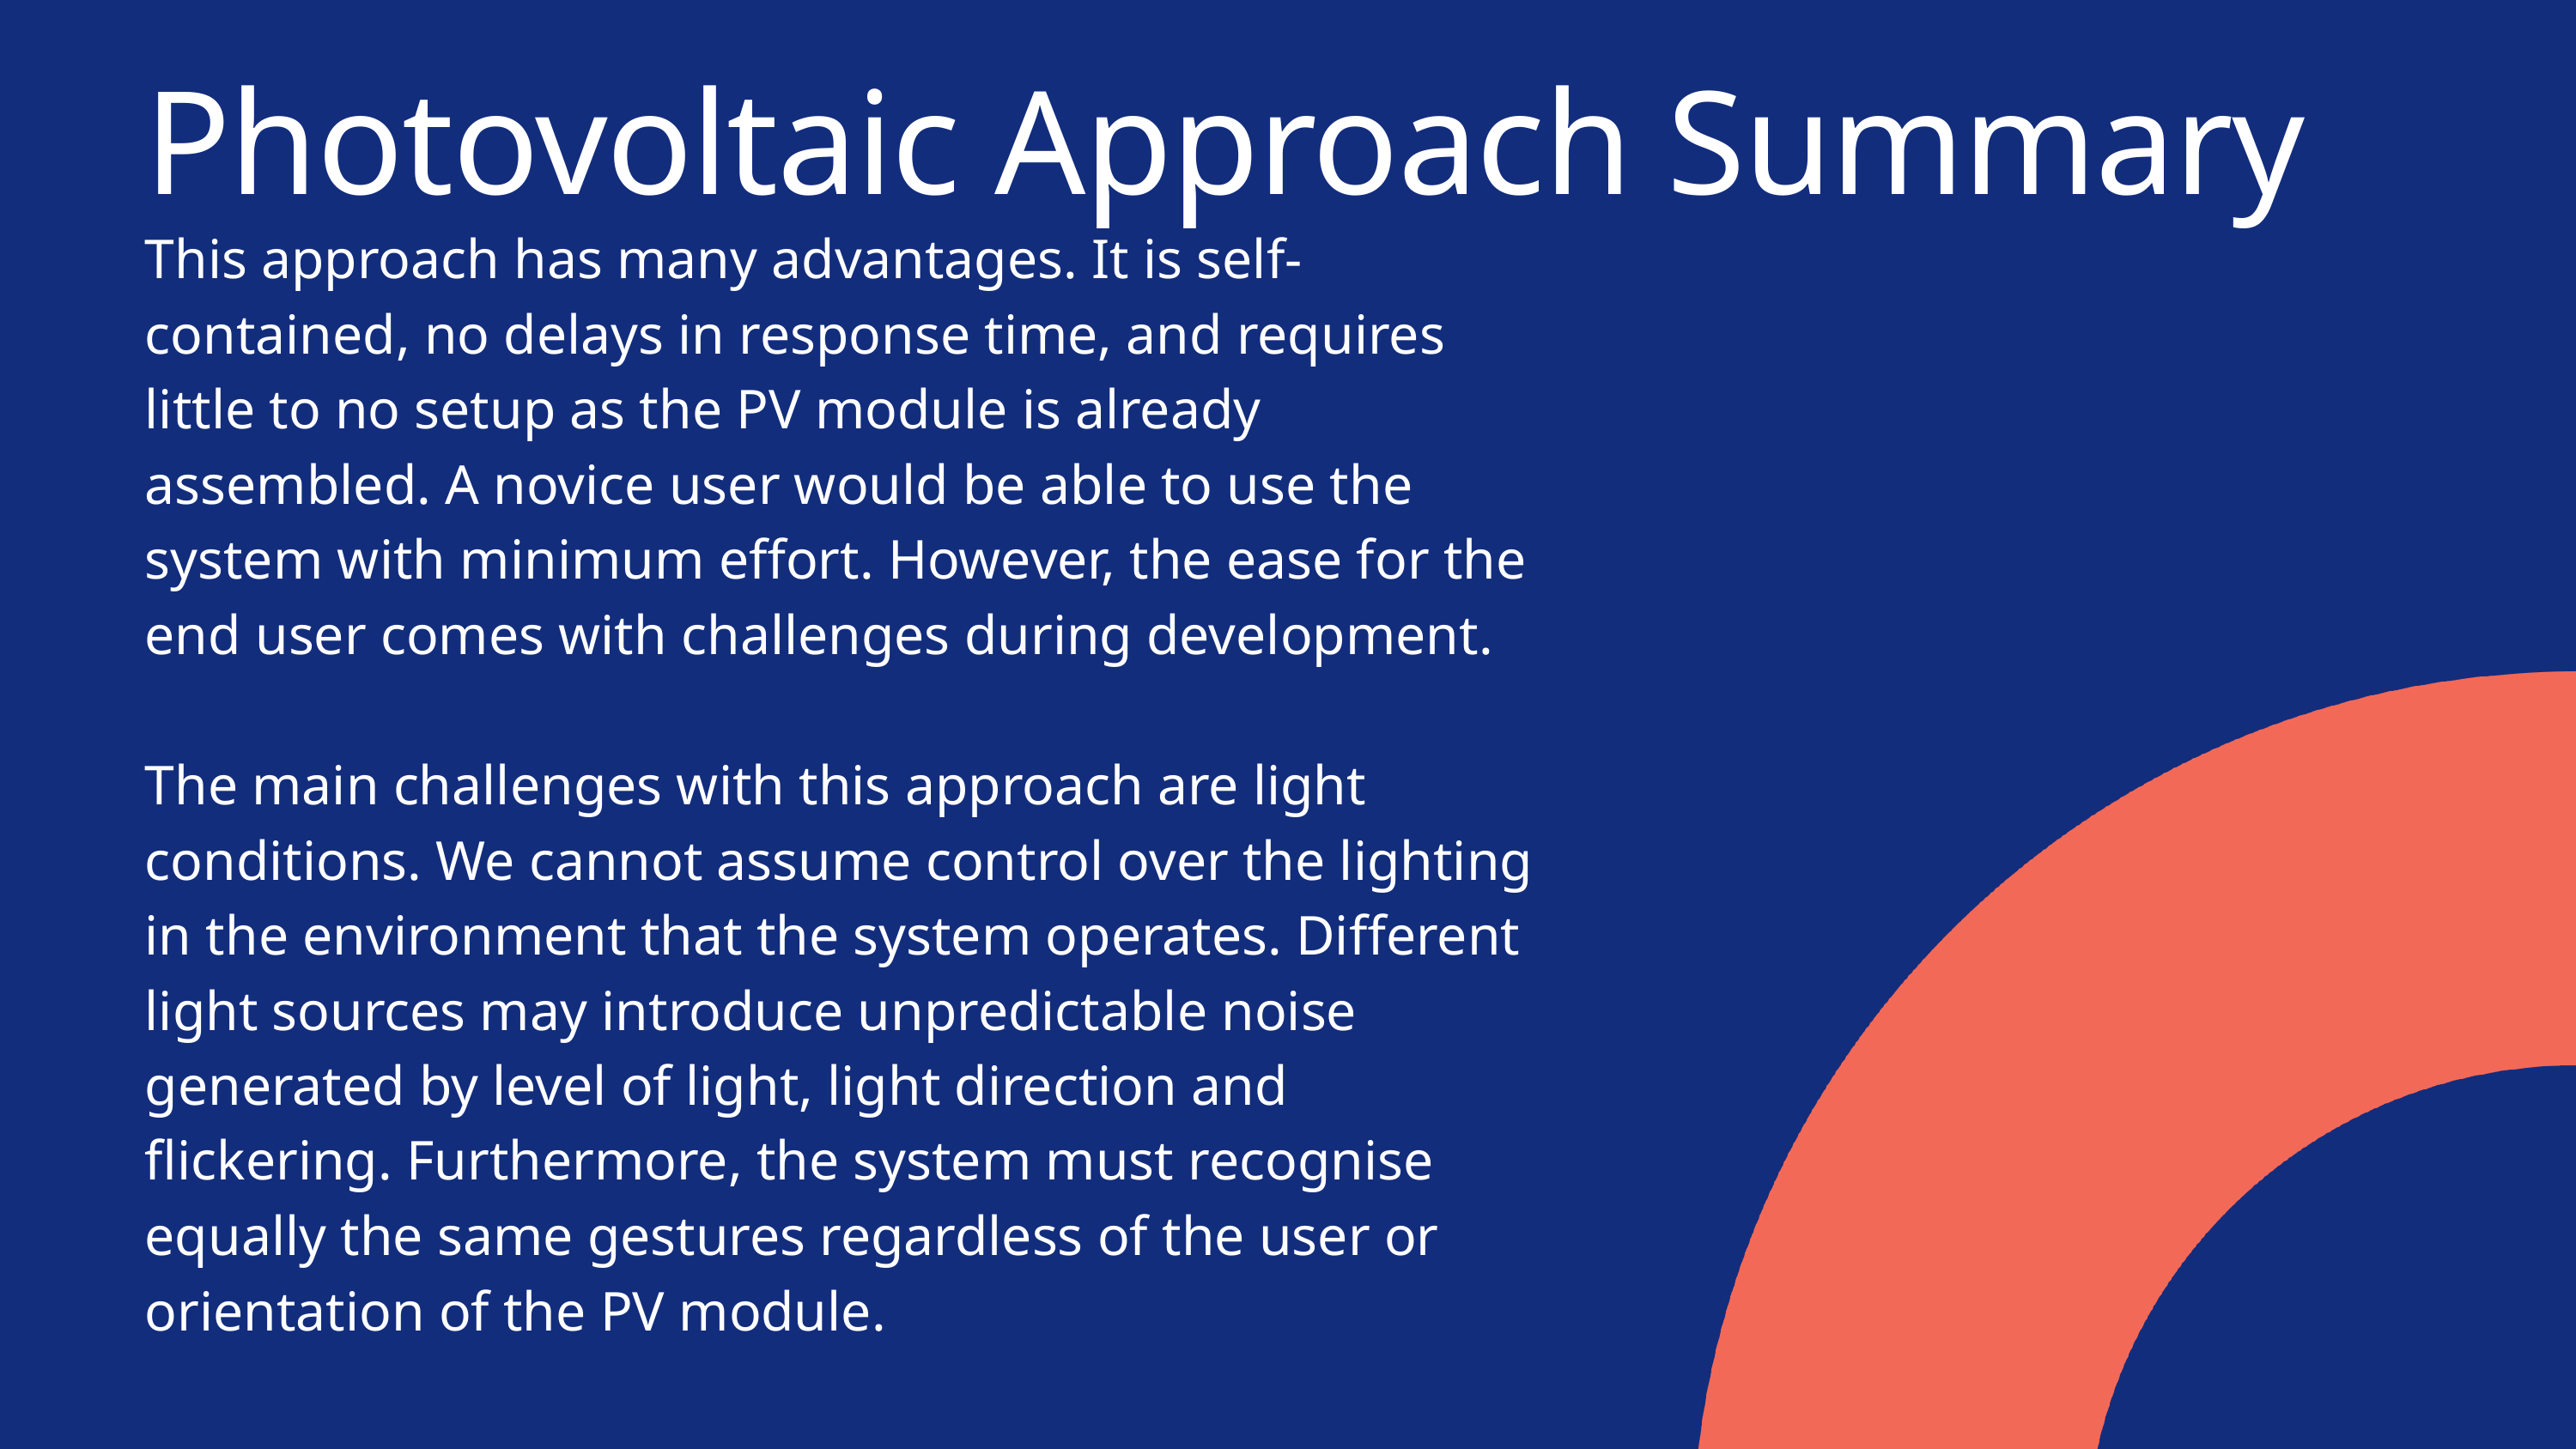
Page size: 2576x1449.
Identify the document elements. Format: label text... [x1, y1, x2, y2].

text_box Photovoltaic Approach Summary [144, 80, 2475, 224]
text_box This approach has many advantages. It is self-contained, no delays in response time, and requires little to no setup as the PV module is already assembled. A novice user would be able to use the system with minimum effort. However, the ease for the end user comes with challenges during development. The main challenges with this approach are light conditions. We cannot assume control over the lighting in the environment that the system operates. Different light sources may introduce unpredictable noise generated by level of light, light direction and flickering. Furthermore, the system must recognise equally the same gestures regardless of the user or orientation of the PV module. [144, 214, 1547, 1342]
picture [1692, 670, 2576, 1449]
